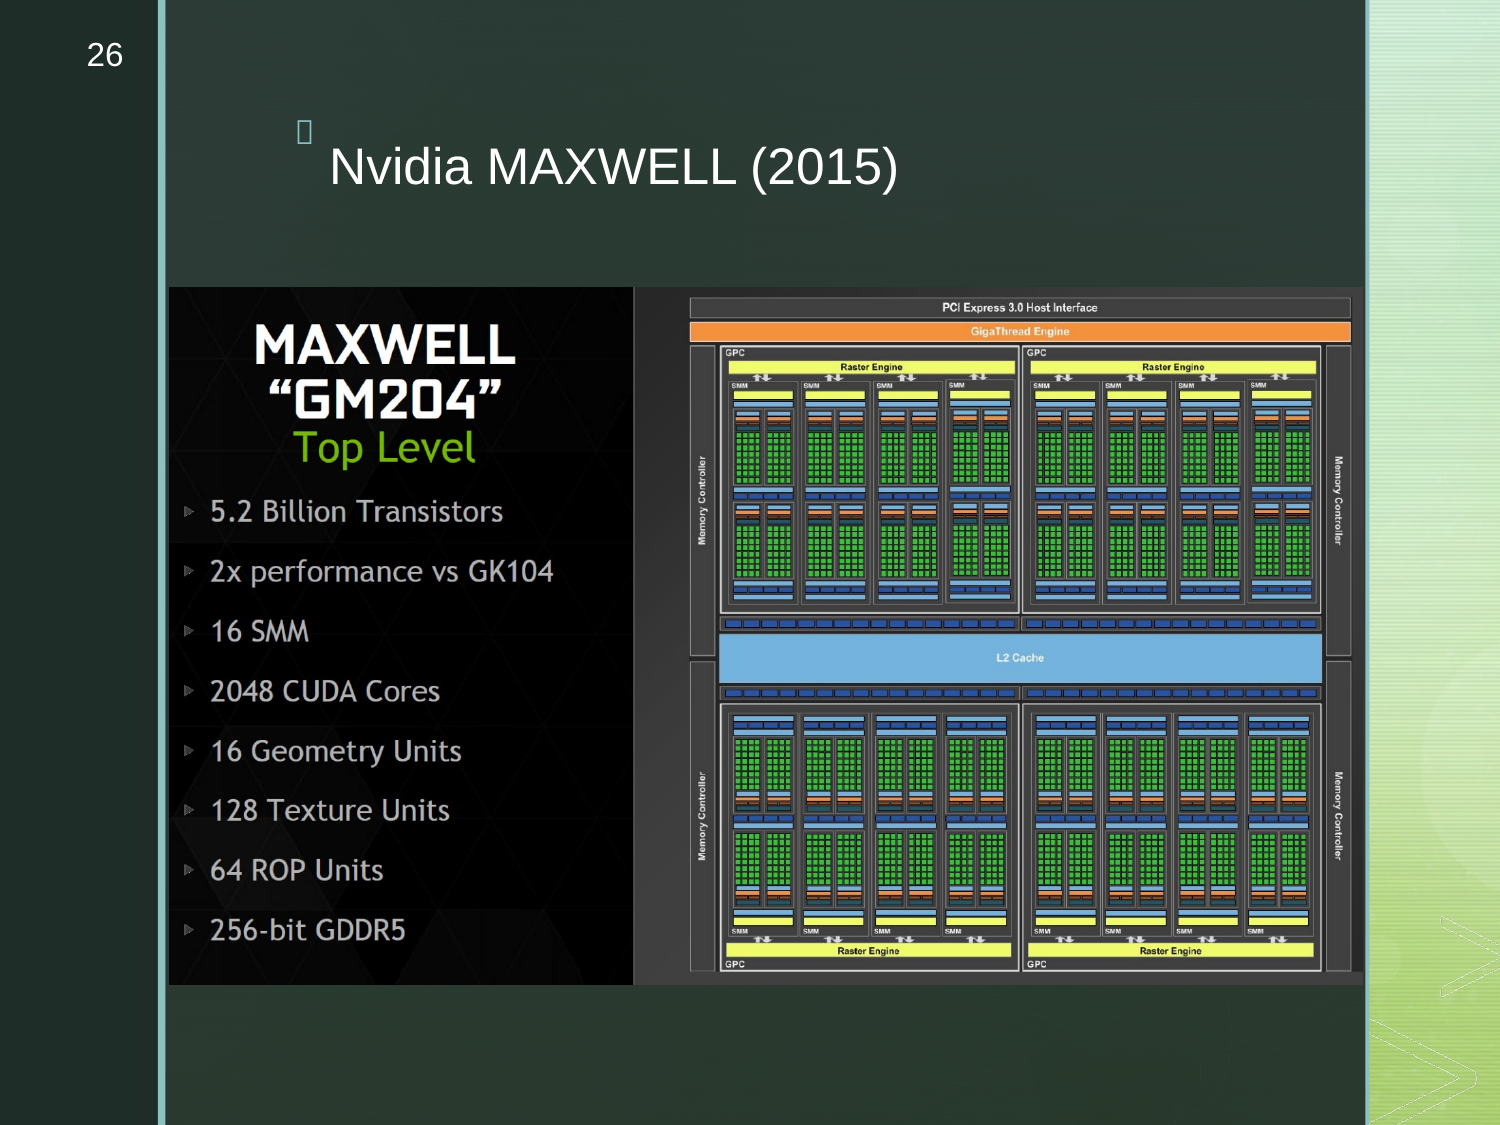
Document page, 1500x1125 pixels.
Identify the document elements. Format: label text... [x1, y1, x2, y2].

slide_number 26 [76, 27, 132, 80]
picture [1370, 0, 1500, 1125]
title Nvidia MAXWELL (2015) [321, 132, 1287, 287]
picture [169, 287, 1364, 985]
